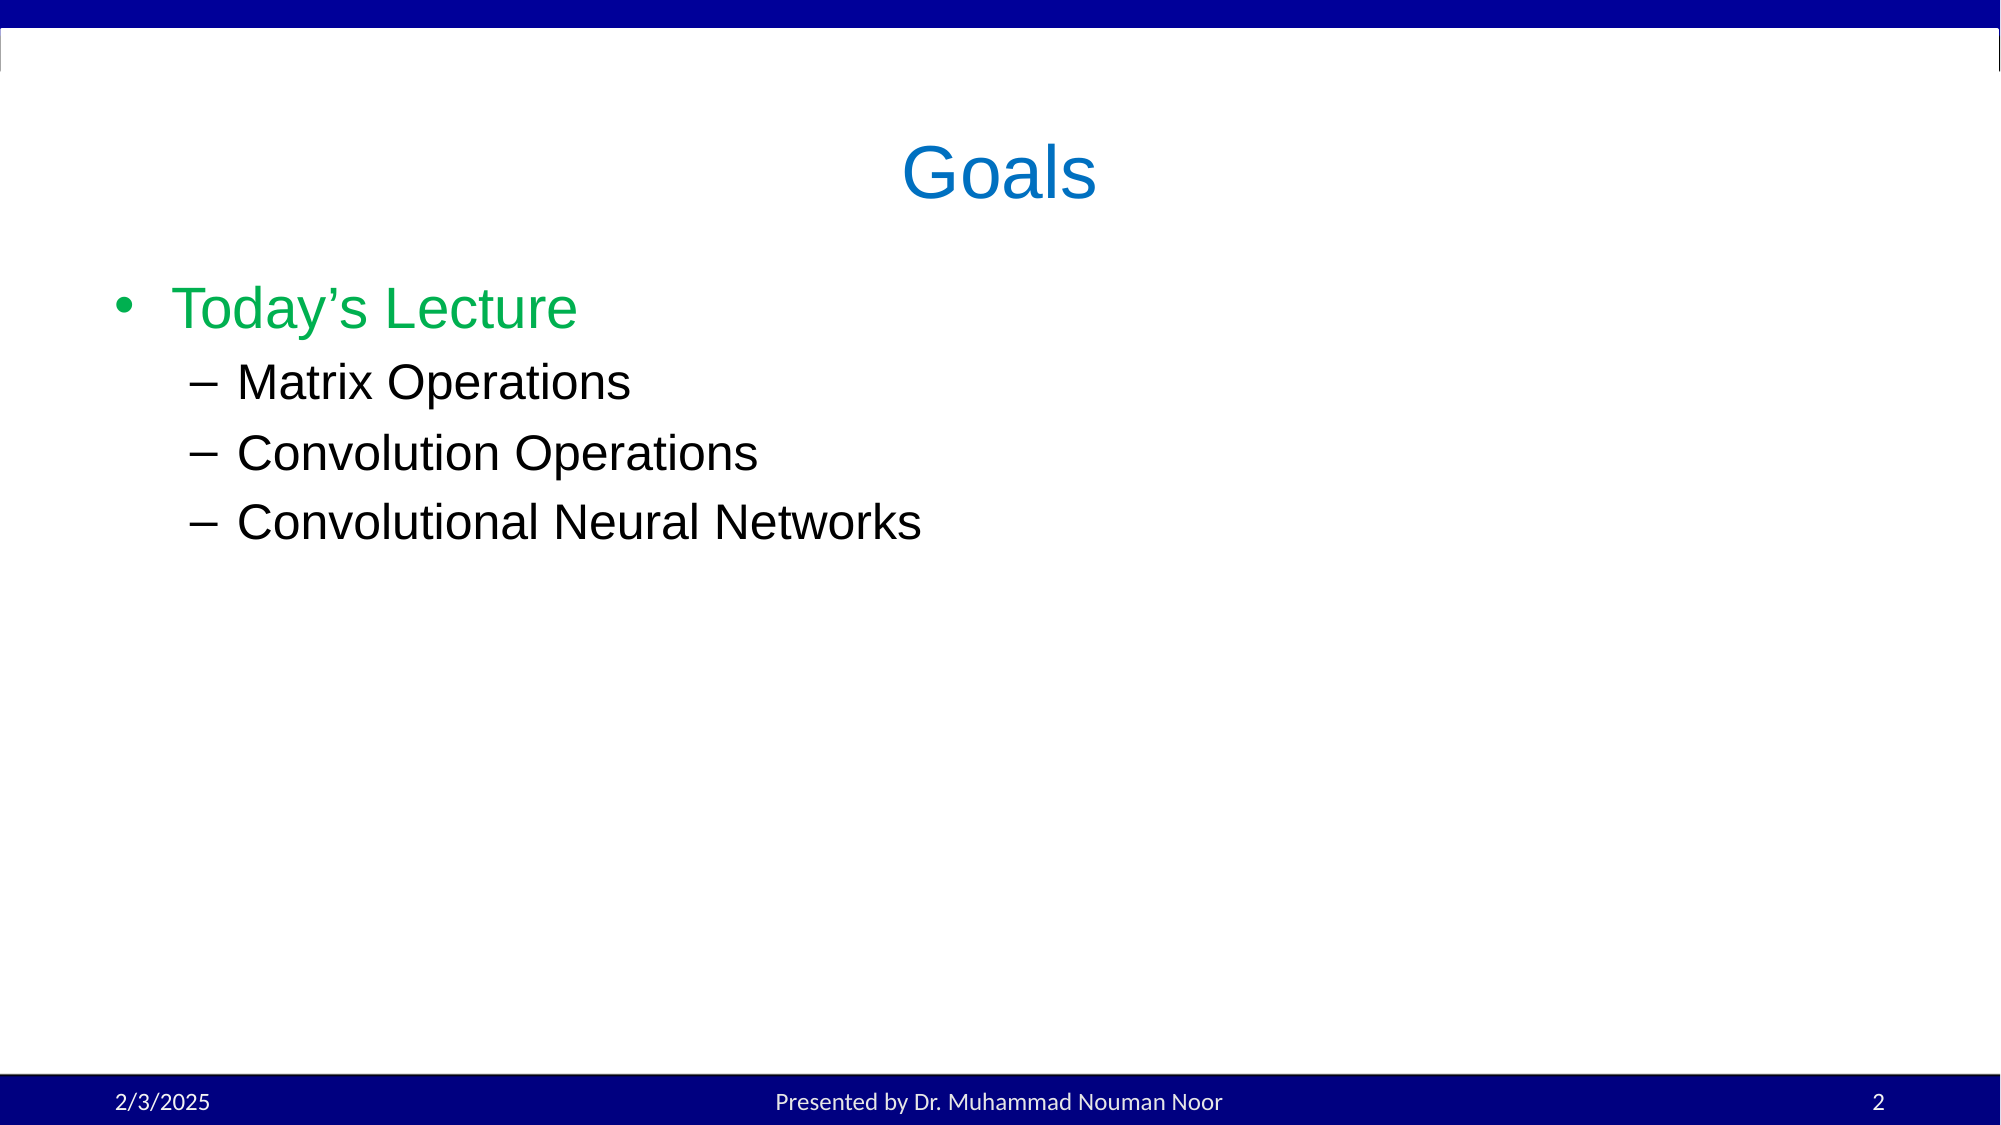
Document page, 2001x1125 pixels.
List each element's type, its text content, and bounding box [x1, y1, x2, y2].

title Goals [99, 99, 1900, 238]
footer Presented by Dr. Muhammad Nouman Noor [683, 1062, 1317, 1125]
picture [0, 0, 2001, 1125]
slide_number 2 [1433, 1062, 1900, 1125]
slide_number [99, 1062, 567, 1125]
list Today’s Lecture Matrix Operations Convolution Operations Convolutional Neural Networks [99, 262, 1900, 1005]
